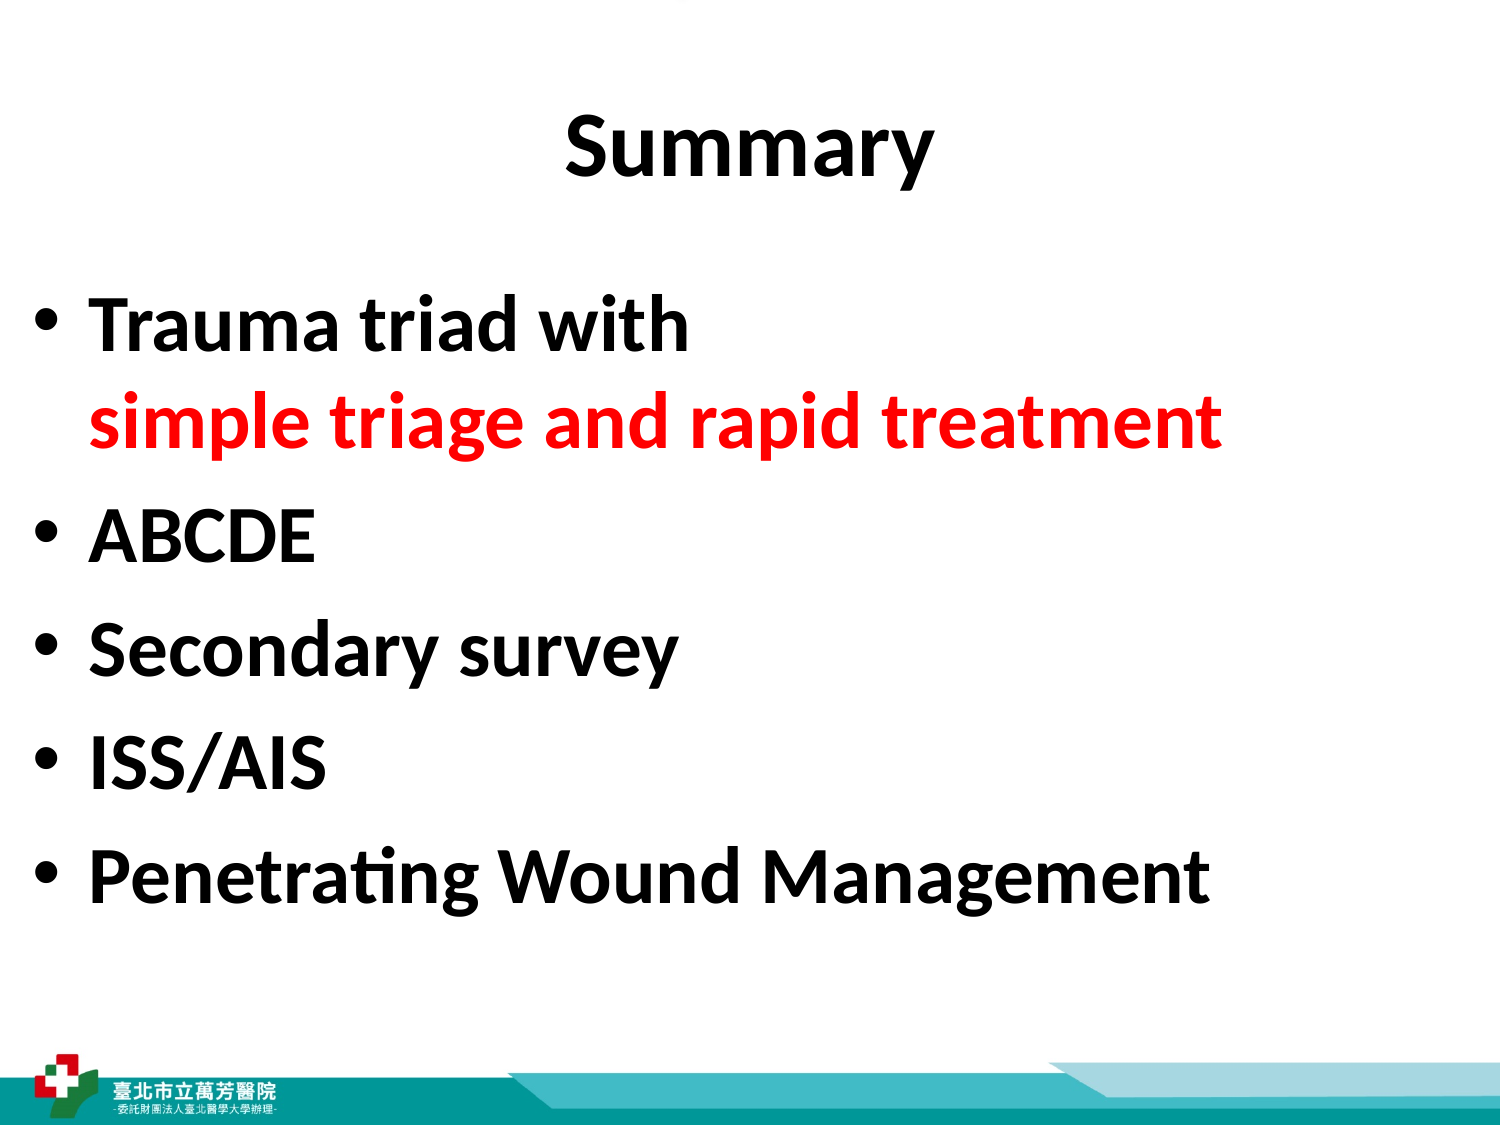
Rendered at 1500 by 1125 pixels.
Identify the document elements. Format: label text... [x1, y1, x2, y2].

picture [0, 0, 1500, 1125]
list Trauma triad with simple triage and rapid treatment ABCDE Secondary survey ISS/AIS Penetrating Wound Management [17, 262, 1483, 1005]
title Summary [75, 45, 1425, 233]
